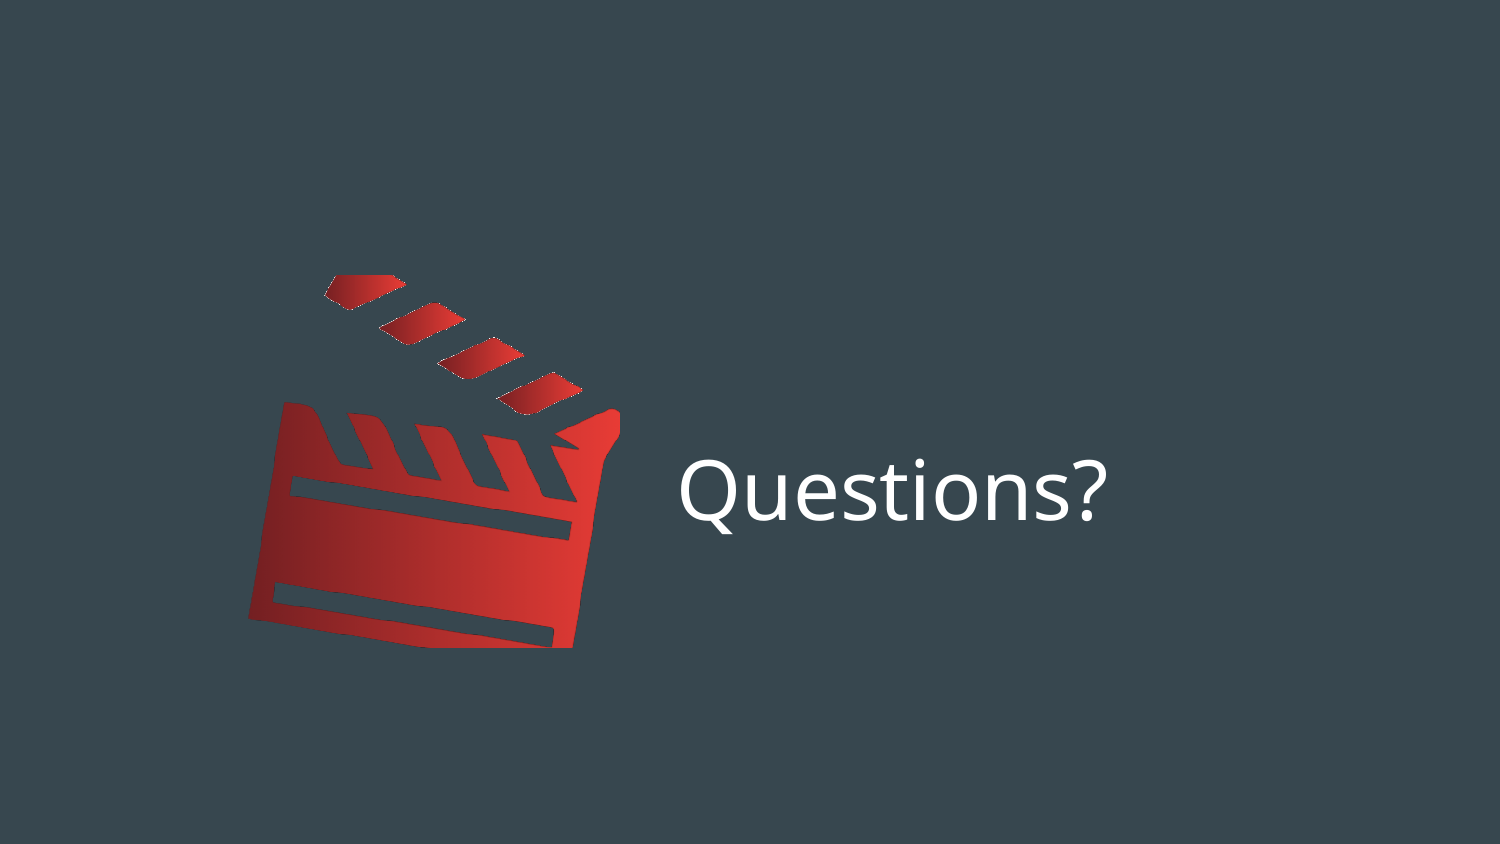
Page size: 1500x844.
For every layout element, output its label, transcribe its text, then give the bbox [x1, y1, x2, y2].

picture [248, 275, 621, 648]
title Questions? [661, 421, 1204, 516]
